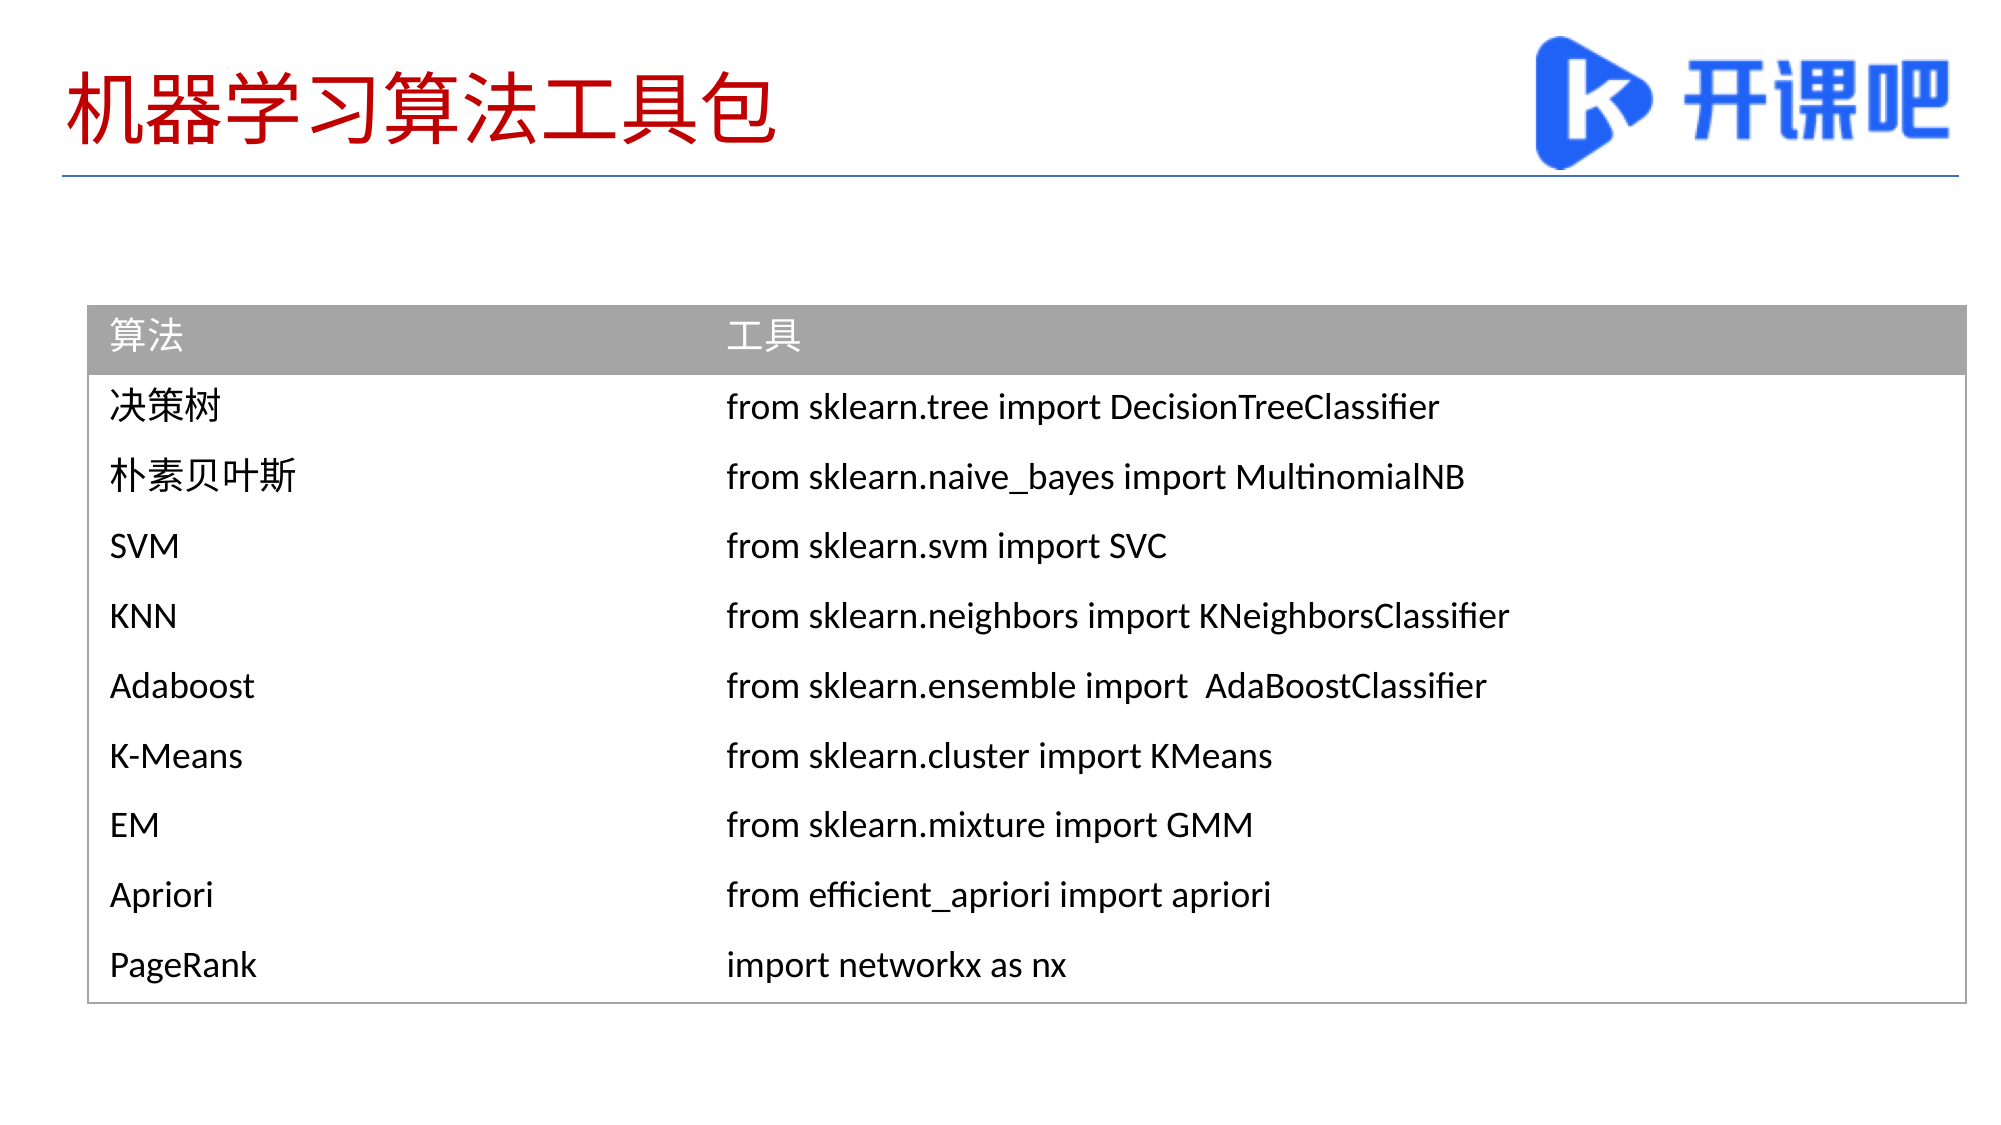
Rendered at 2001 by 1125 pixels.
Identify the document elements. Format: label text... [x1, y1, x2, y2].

table_cell from sklearn.mixture import GMM [705, 794, 1965, 863]
table_header 算法 [89, 306, 705, 375]
table_cell 朴素贝叶斯 [89, 445, 705, 515]
table_cell K-Means [89, 724, 705, 794]
table_cell 决策树 [89, 375, 705, 445]
table_cell KNN [89, 584, 705, 654]
table_cell PageRank [89, 933, 705, 1002]
table_cell Adaboost [89, 654, 705, 724]
table_cell from sklearn.ensemble import AdaBoostClassifier [705, 654, 1965, 724]
table_cell EM [89, 794, 705, 863]
table_cell from sklearn.naive_bayes import MultinomialNB [705, 445, 1965, 515]
table_cell from efficient_apriori import apriori [705, 863, 1965, 933]
table_cell from sklearn.cluster import KMeans [705, 724, 1965, 794]
table_cell from sklearn.svm import SVC [705, 515, 1965, 584]
picture [1534, 36, 1952, 170]
table_cell SVM [89, 515, 705, 584]
table_cell import networkx as nx [705, 933, 1965, 1002]
table_cell from sklearn.tree import DecisionTreeClassifier [705, 375, 1965, 445]
table_cell Apriori [89, 863, 705, 933]
title 机器学习算法工具包 [57, 59, 1728, 167]
table_header 工具 [705, 306, 1965, 375]
table_cell from sklearn.neighbors import KNeighborsClassifier [705, 584, 1965, 654]
